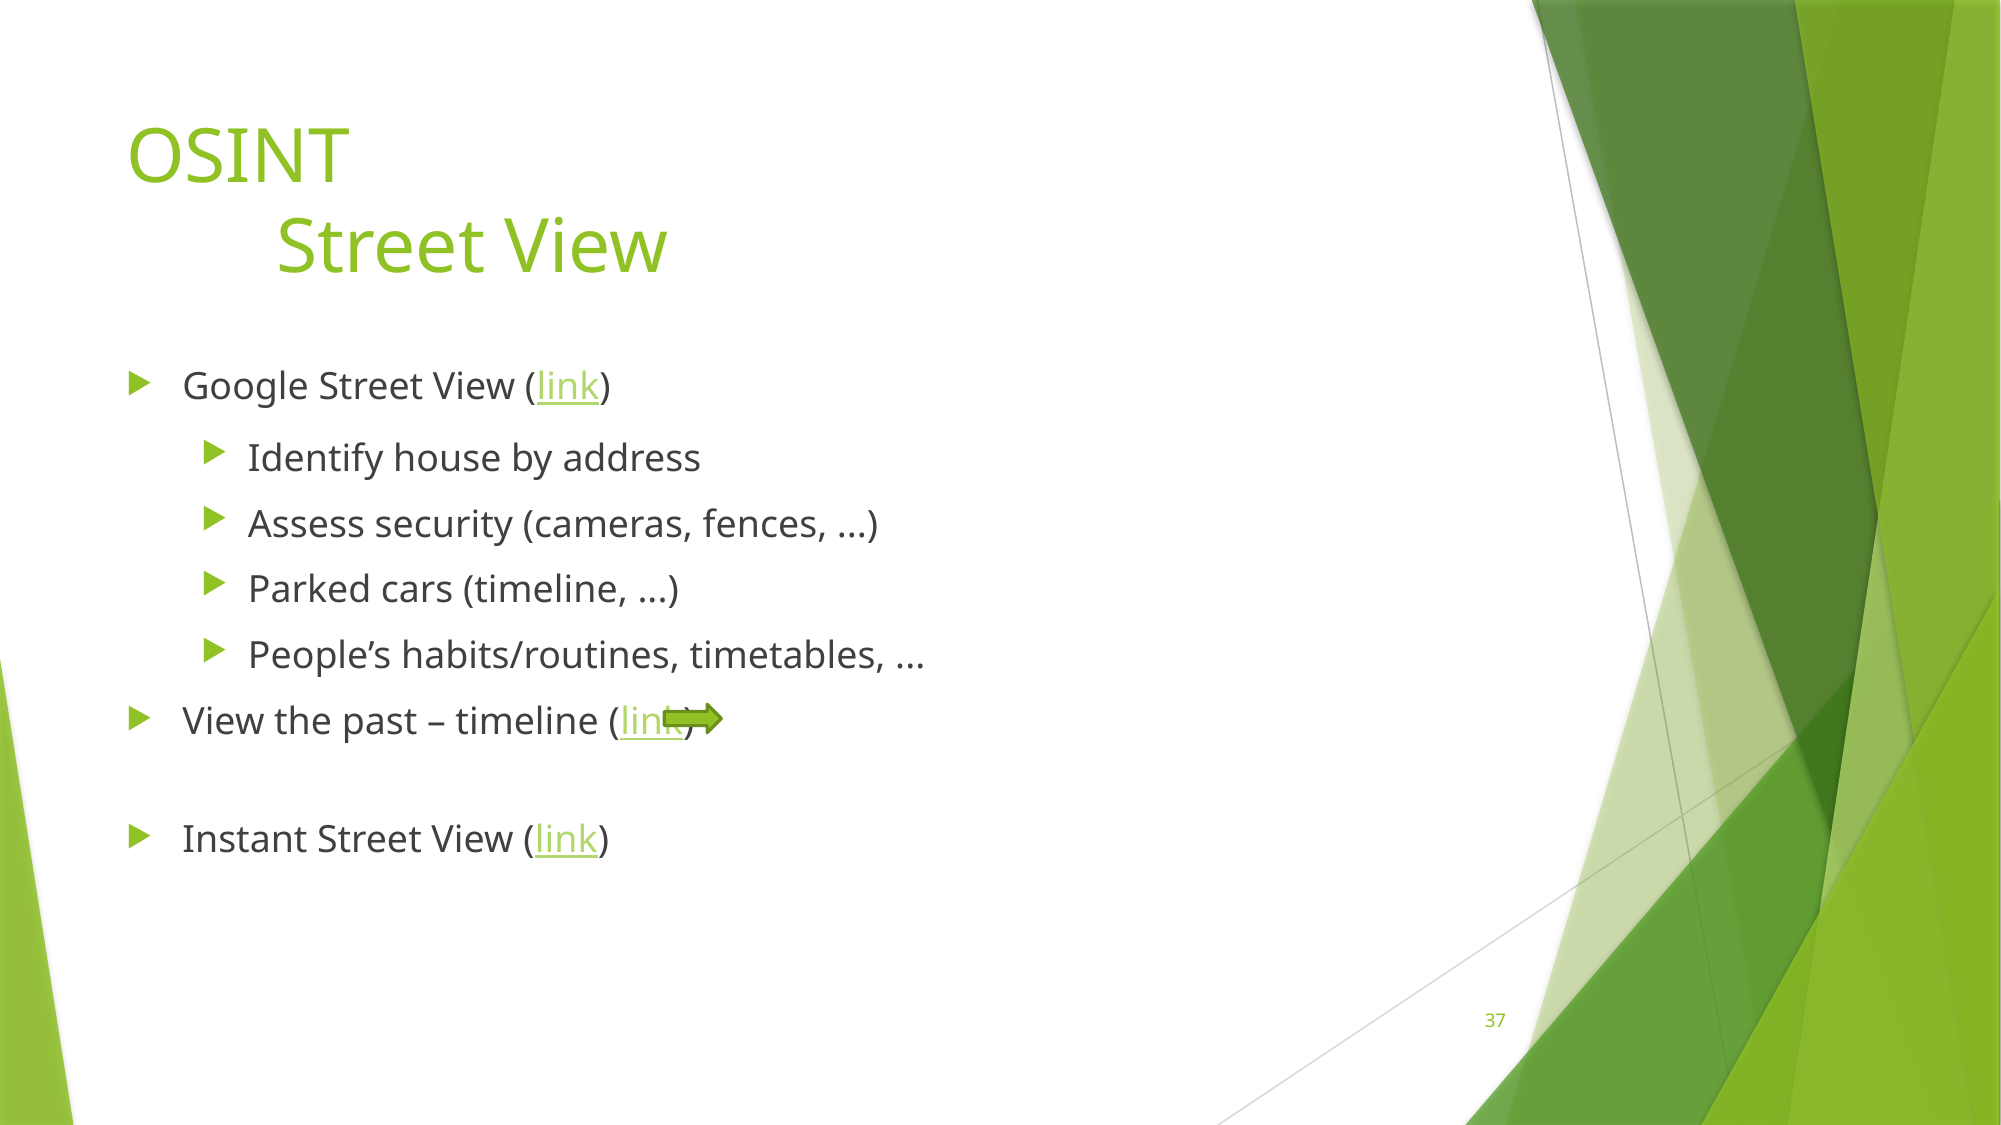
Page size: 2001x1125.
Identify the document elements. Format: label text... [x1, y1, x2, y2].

title OSINT Street View [111, 99, 1522, 317]
text_box [662, 702, 723, 735]
list Google Street View (link) Identify house by address Assess security (cameras, fences, ...) Parked cars (timeline, ...) People’s habits/routines, timetables, ... View the past – timeline (link) Instant Street View (link) [111, 354, 1522, 992]
slide_number 37 [1409, 991, 1522, 1051]
